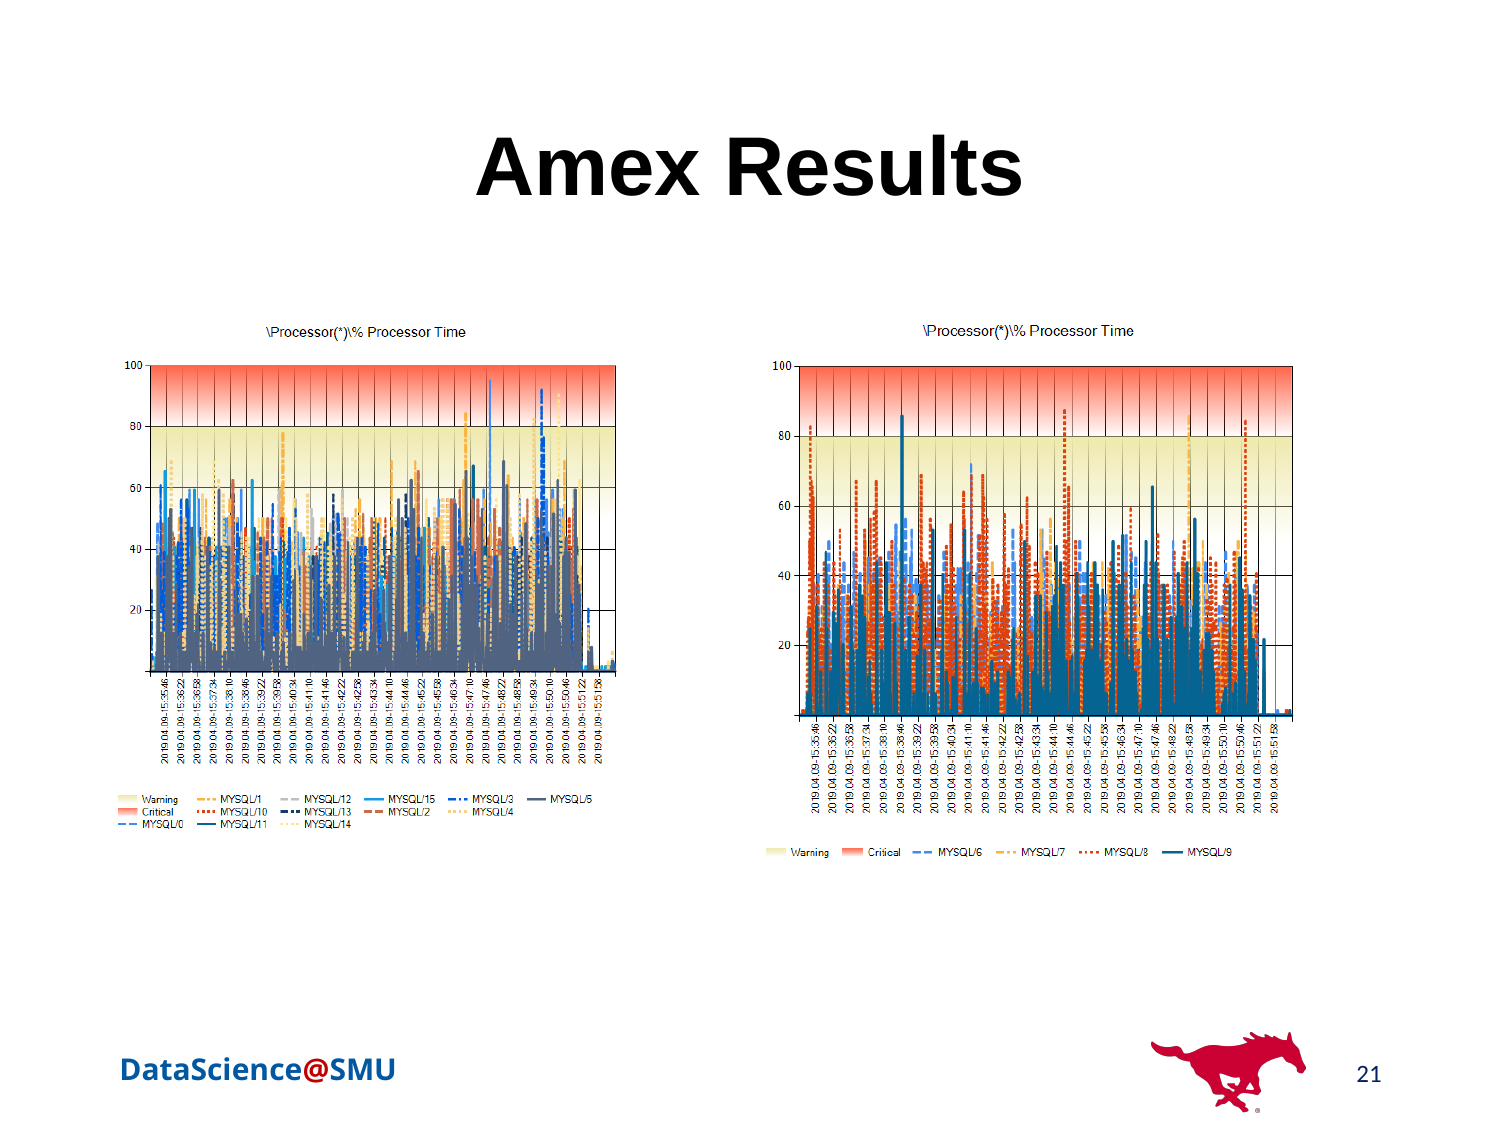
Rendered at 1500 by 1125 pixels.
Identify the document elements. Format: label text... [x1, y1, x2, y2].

title Amex Results [103, 59, 1397, 278]
picture [1151, 1103, 1306, 1113]
slide_number 21 [1059, 1042, 1397, 1103]
picture [739, 303, 1319, 883]
picture [1151, 1032, 1306, 1042]
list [93, 306, 640, 853]
